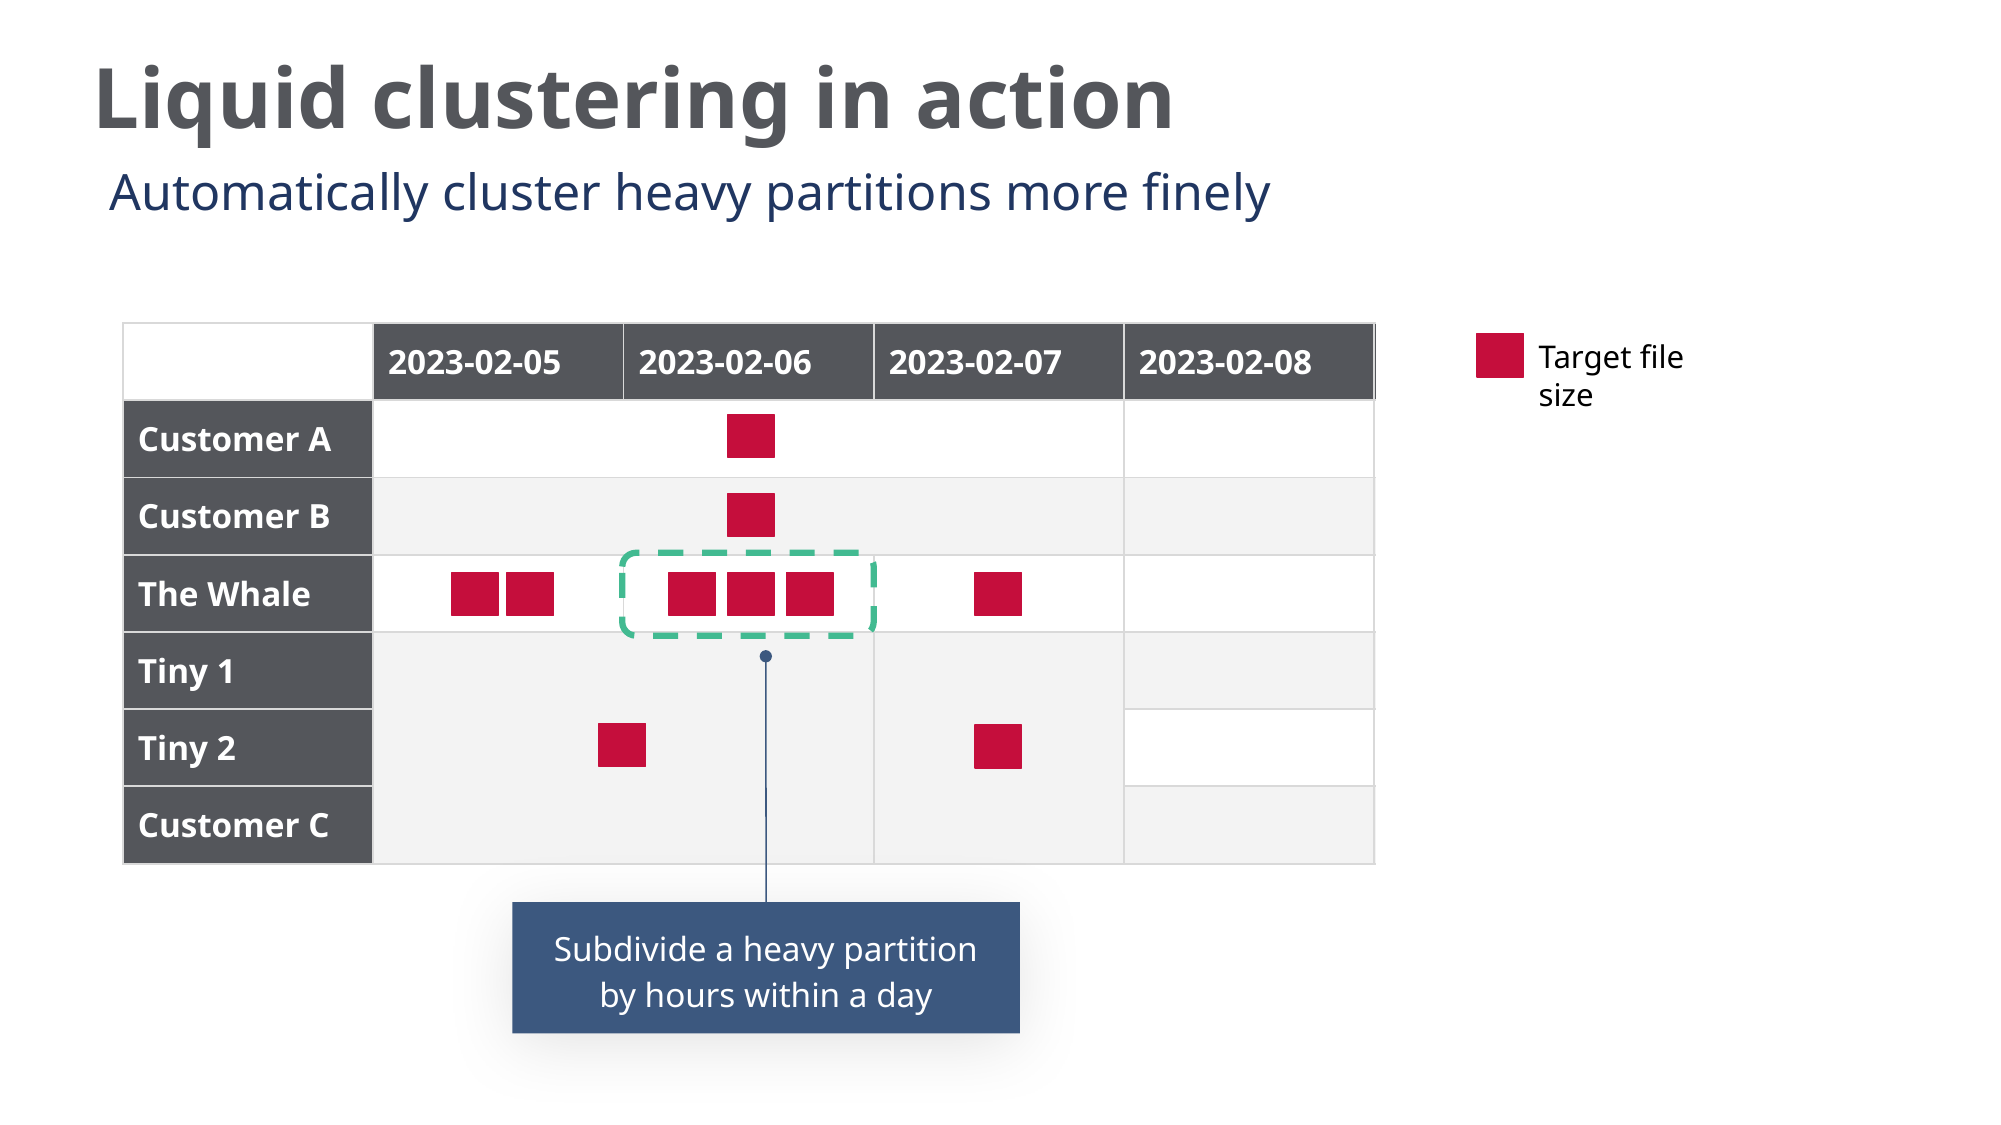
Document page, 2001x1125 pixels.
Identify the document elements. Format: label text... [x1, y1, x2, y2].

table_cell [1125, 710, 1373, 785]
subtitle Automatically cluster heavy partitions more finely [94, 144, 1407, 217]
table_cell [374, 633, 873, 863]
table_header 2023-02-05 [374, 324, 623, 399]
table_cell [374, 401, 1123, 477]
text_box [727, 414, 775, 458]
table_cell [1125, 401, 1373, 477]
table_header 2023-02-07 [875, 324, 1123, 399]
table_header 2023-02-06 [624, 324, 873, 399]
table_cell Tiny 2 [124, 710, 372, 785]
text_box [1476, 322, 1746, 429]
table_header [124, 324, 372, 399]
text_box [512, 656, 1021, 1034]
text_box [668, 572, 834, 616]
text_box [1376, 297, 1884, 882]
text_box [727, 493, 775, 537]
table_cell Customer B [124, 478, 372, 554]
table_cell [875, 556, 1123, 631]
table_header 2023-02-08 [1125, 324, 1373, 399]
table_cell Tiny 1 [124, 633, 372, 708]
text_box [975, 572, 1022, 616]
table_cell [1125, 787, 1373, 863]
table_cell [374, 556, 623, 631]
table_cell Customer A [124, 401, 372, 477]
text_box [451, 572, 554, 616]
table_cell [1125, 633, 1373, 708]
title Liquid clustering in action [92, 65, 1405, 138]
table_cell Customer C [124, 787, 372, 863]
table_cell [1125, 478, 1373, 554]
table_cell [374, 478, 1123, 554]
table_cell [875, 633, 1123, 863]
text_box [622, 552, 874, 636]
table_cell The Whale [124, 556, 372, 631]
table_cell [1125, 556, 1373, 631]
